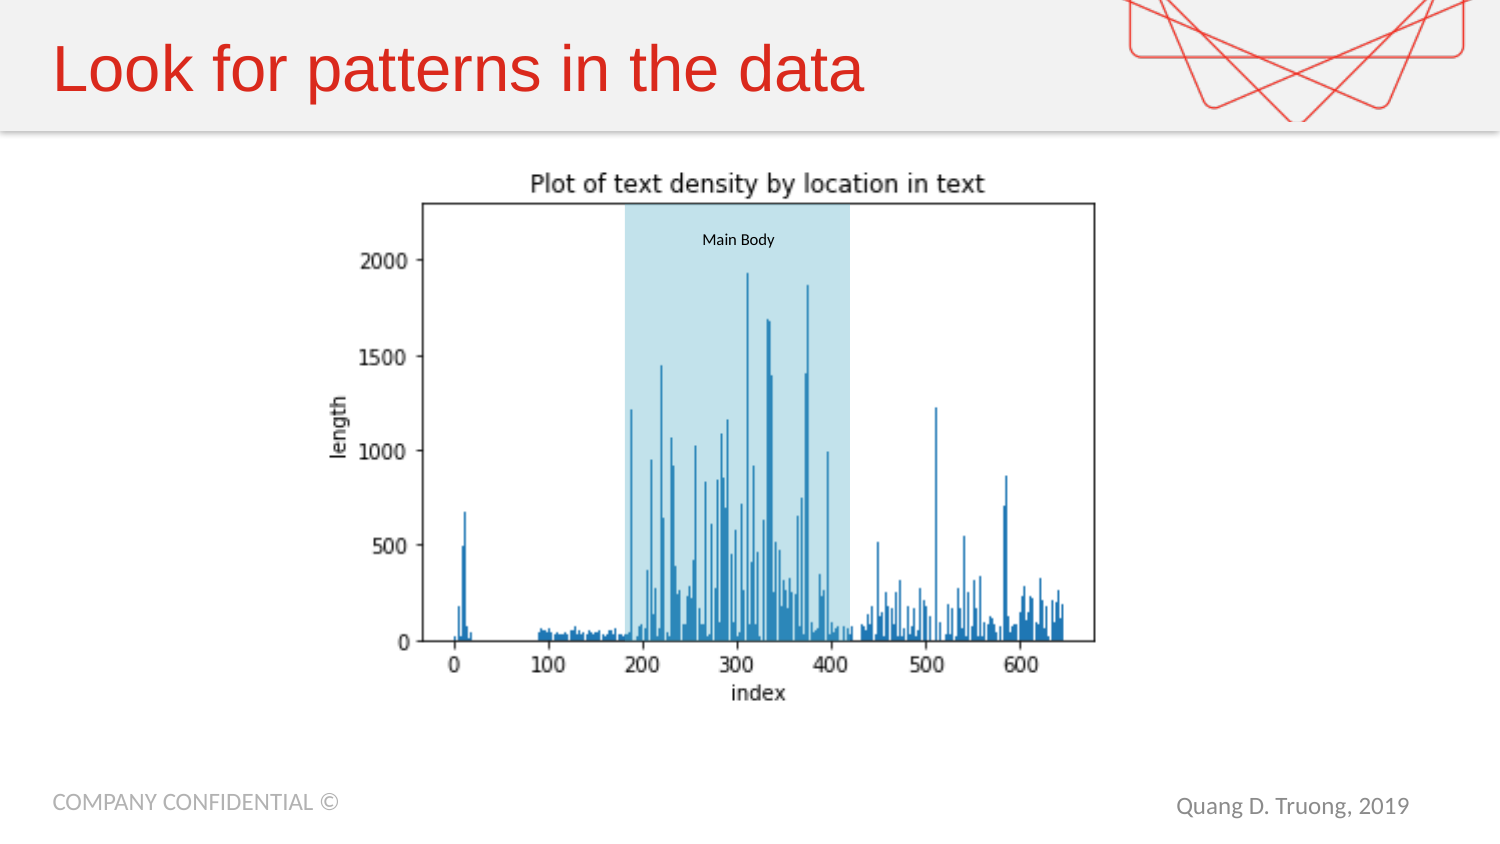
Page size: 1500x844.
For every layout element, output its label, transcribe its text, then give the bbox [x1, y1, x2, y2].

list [316, 159, 1109, 717]
slide_number Quang D. Truong, 2019 [1074, 782, 1425, 827]
title Look for patterns in the data [37, 18, 1388, 113]
footer COMPANY CONFIDENTIAL © [37, 778, 513, 823]
